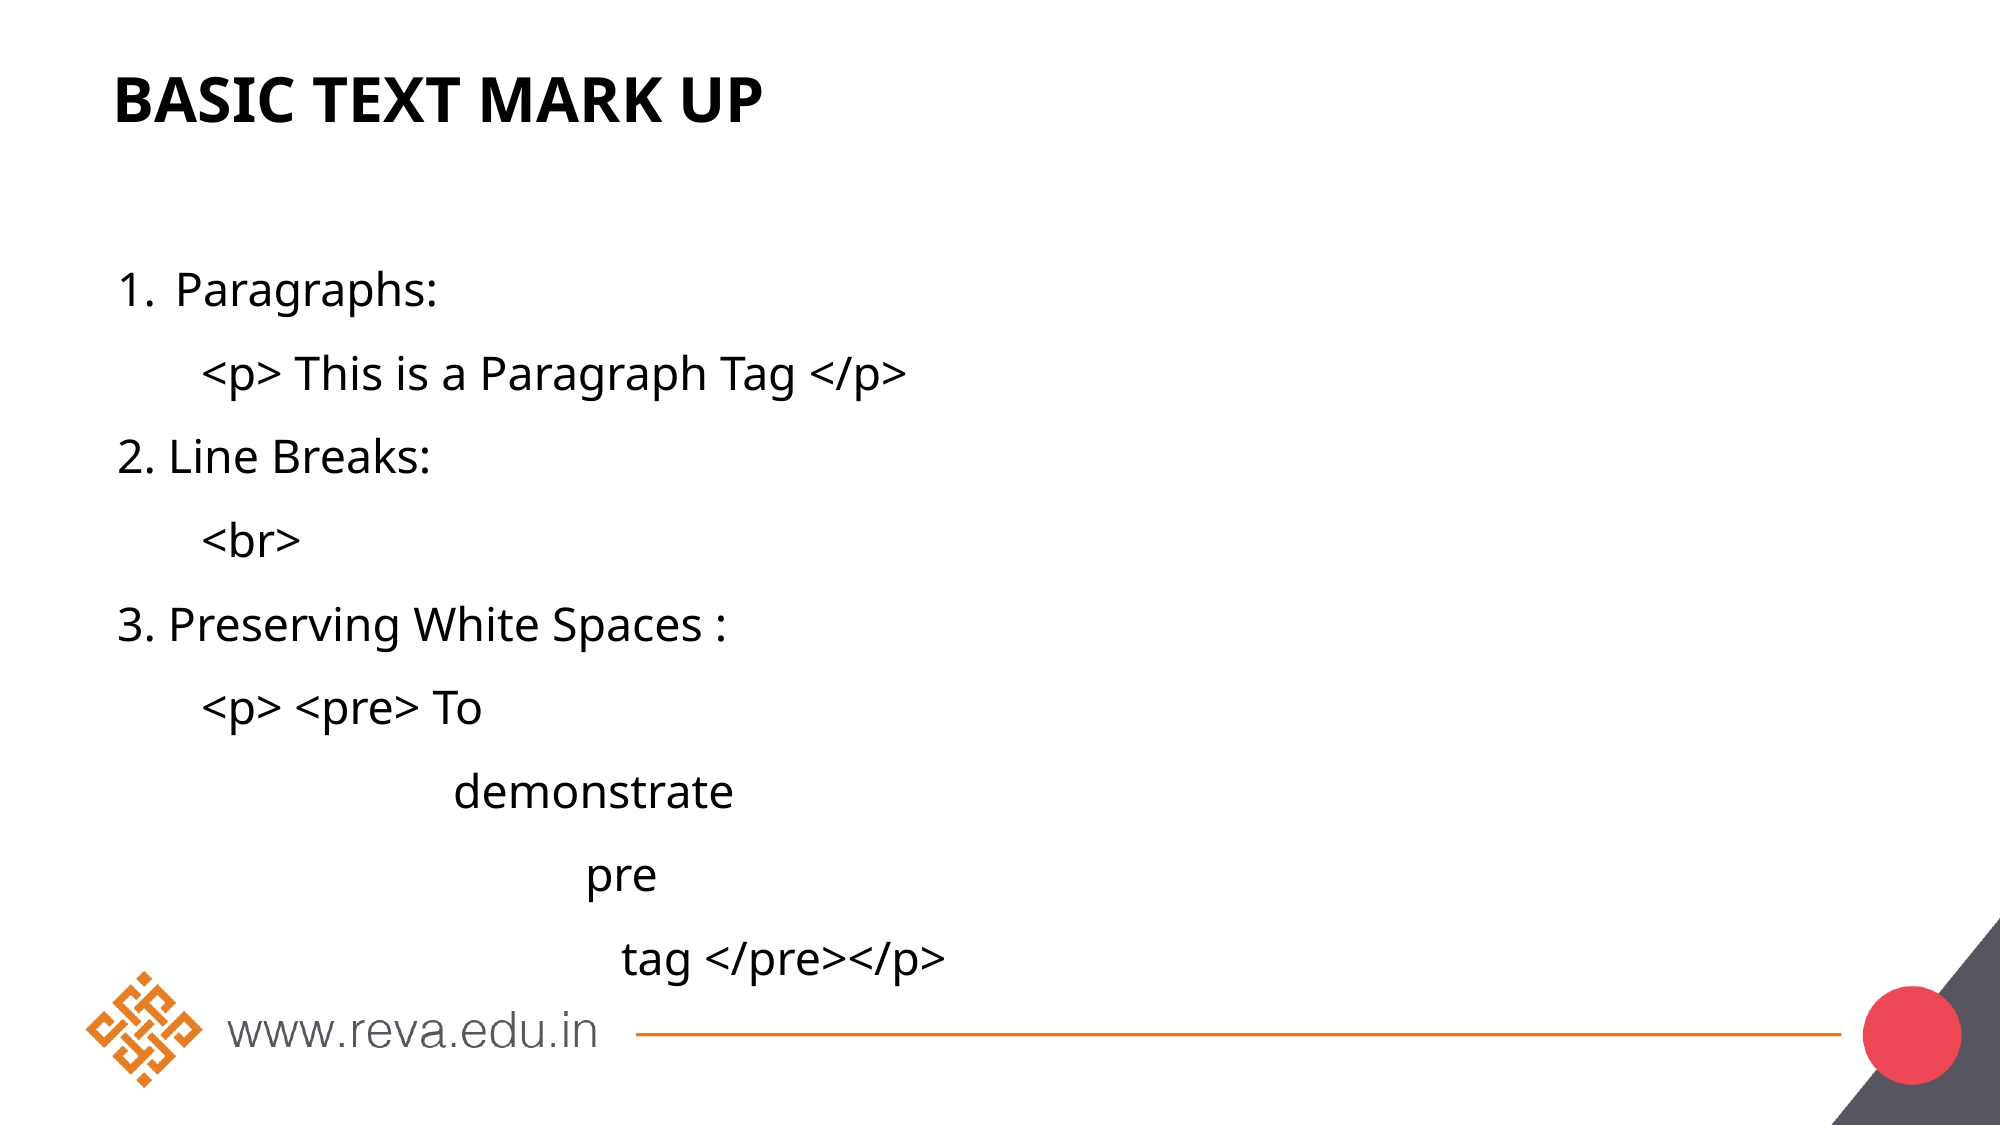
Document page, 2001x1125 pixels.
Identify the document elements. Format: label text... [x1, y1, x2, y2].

list Paragraphs: <p> This is a Paragraph Tag </p> 2. Line Breaks: <br> 3. Preserving White Spaces : <p> <pre> To demonstrate pre tag </pre></p> [102, 224, 1352, 1000]
title Basic Text Mark Up [97, 61, 1117, 134]
picture [0, 0, 2000, 1125]
